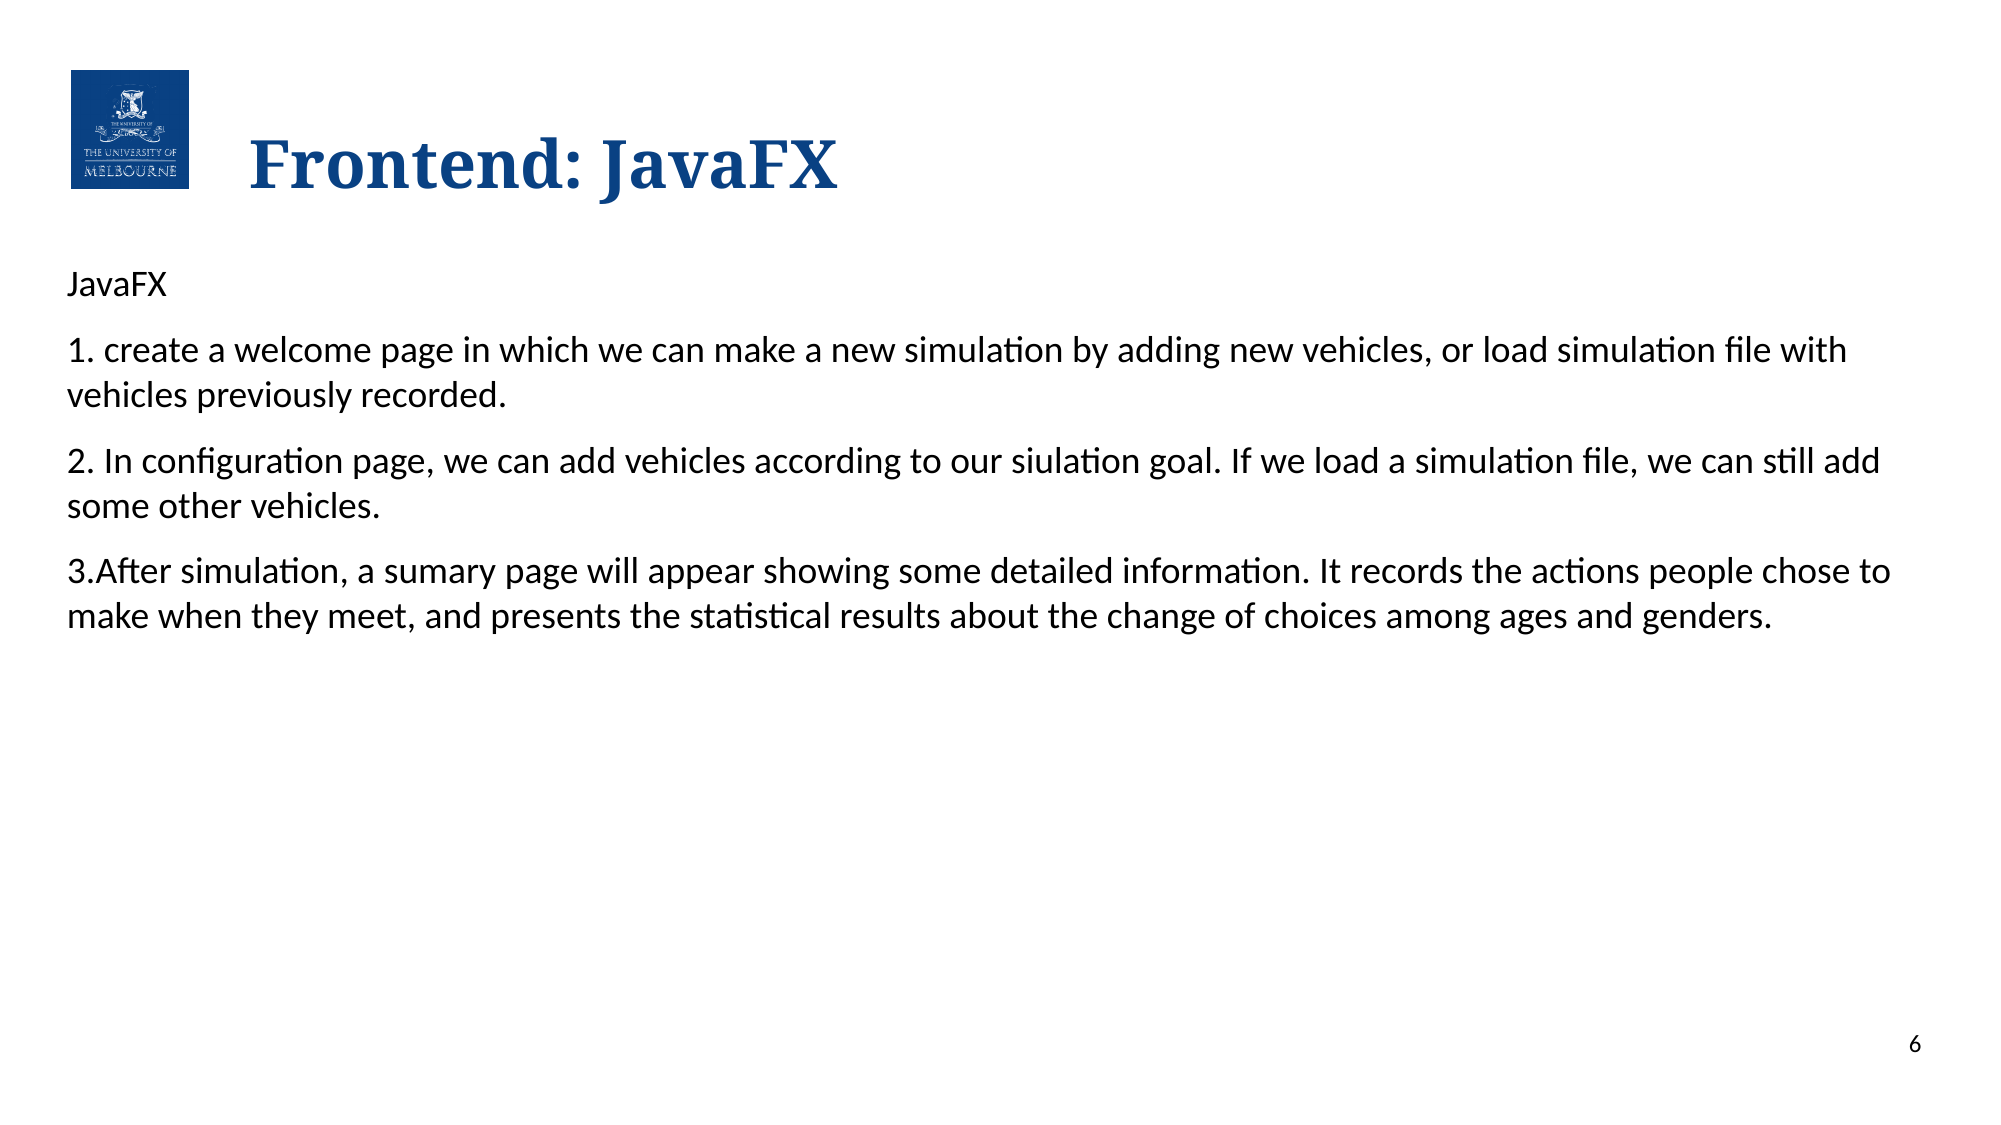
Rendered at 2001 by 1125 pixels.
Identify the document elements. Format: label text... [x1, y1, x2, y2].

slide_number 6 [1797, 1012, 1922, 1073]
list JavaFX 1. create a welcome page in which we can make a new simulation by adding new vehicles, or load simulation file with vehicles previously recorded. 2. In configuration page, we can add vehicles according to our siulation goal. If we load a simulation file, we can still add some other vehicles. 3.After simulation, a sumary page will appear showing some detailed information. It records the actions people chose to make when they meet, and presents the statistical results about the change of choices among ages and genders. [51, 251, 1924, 970]
picture [71, 70, 189, 189]
title Frontend: JavaFX [234, 64, 1924, 211]
